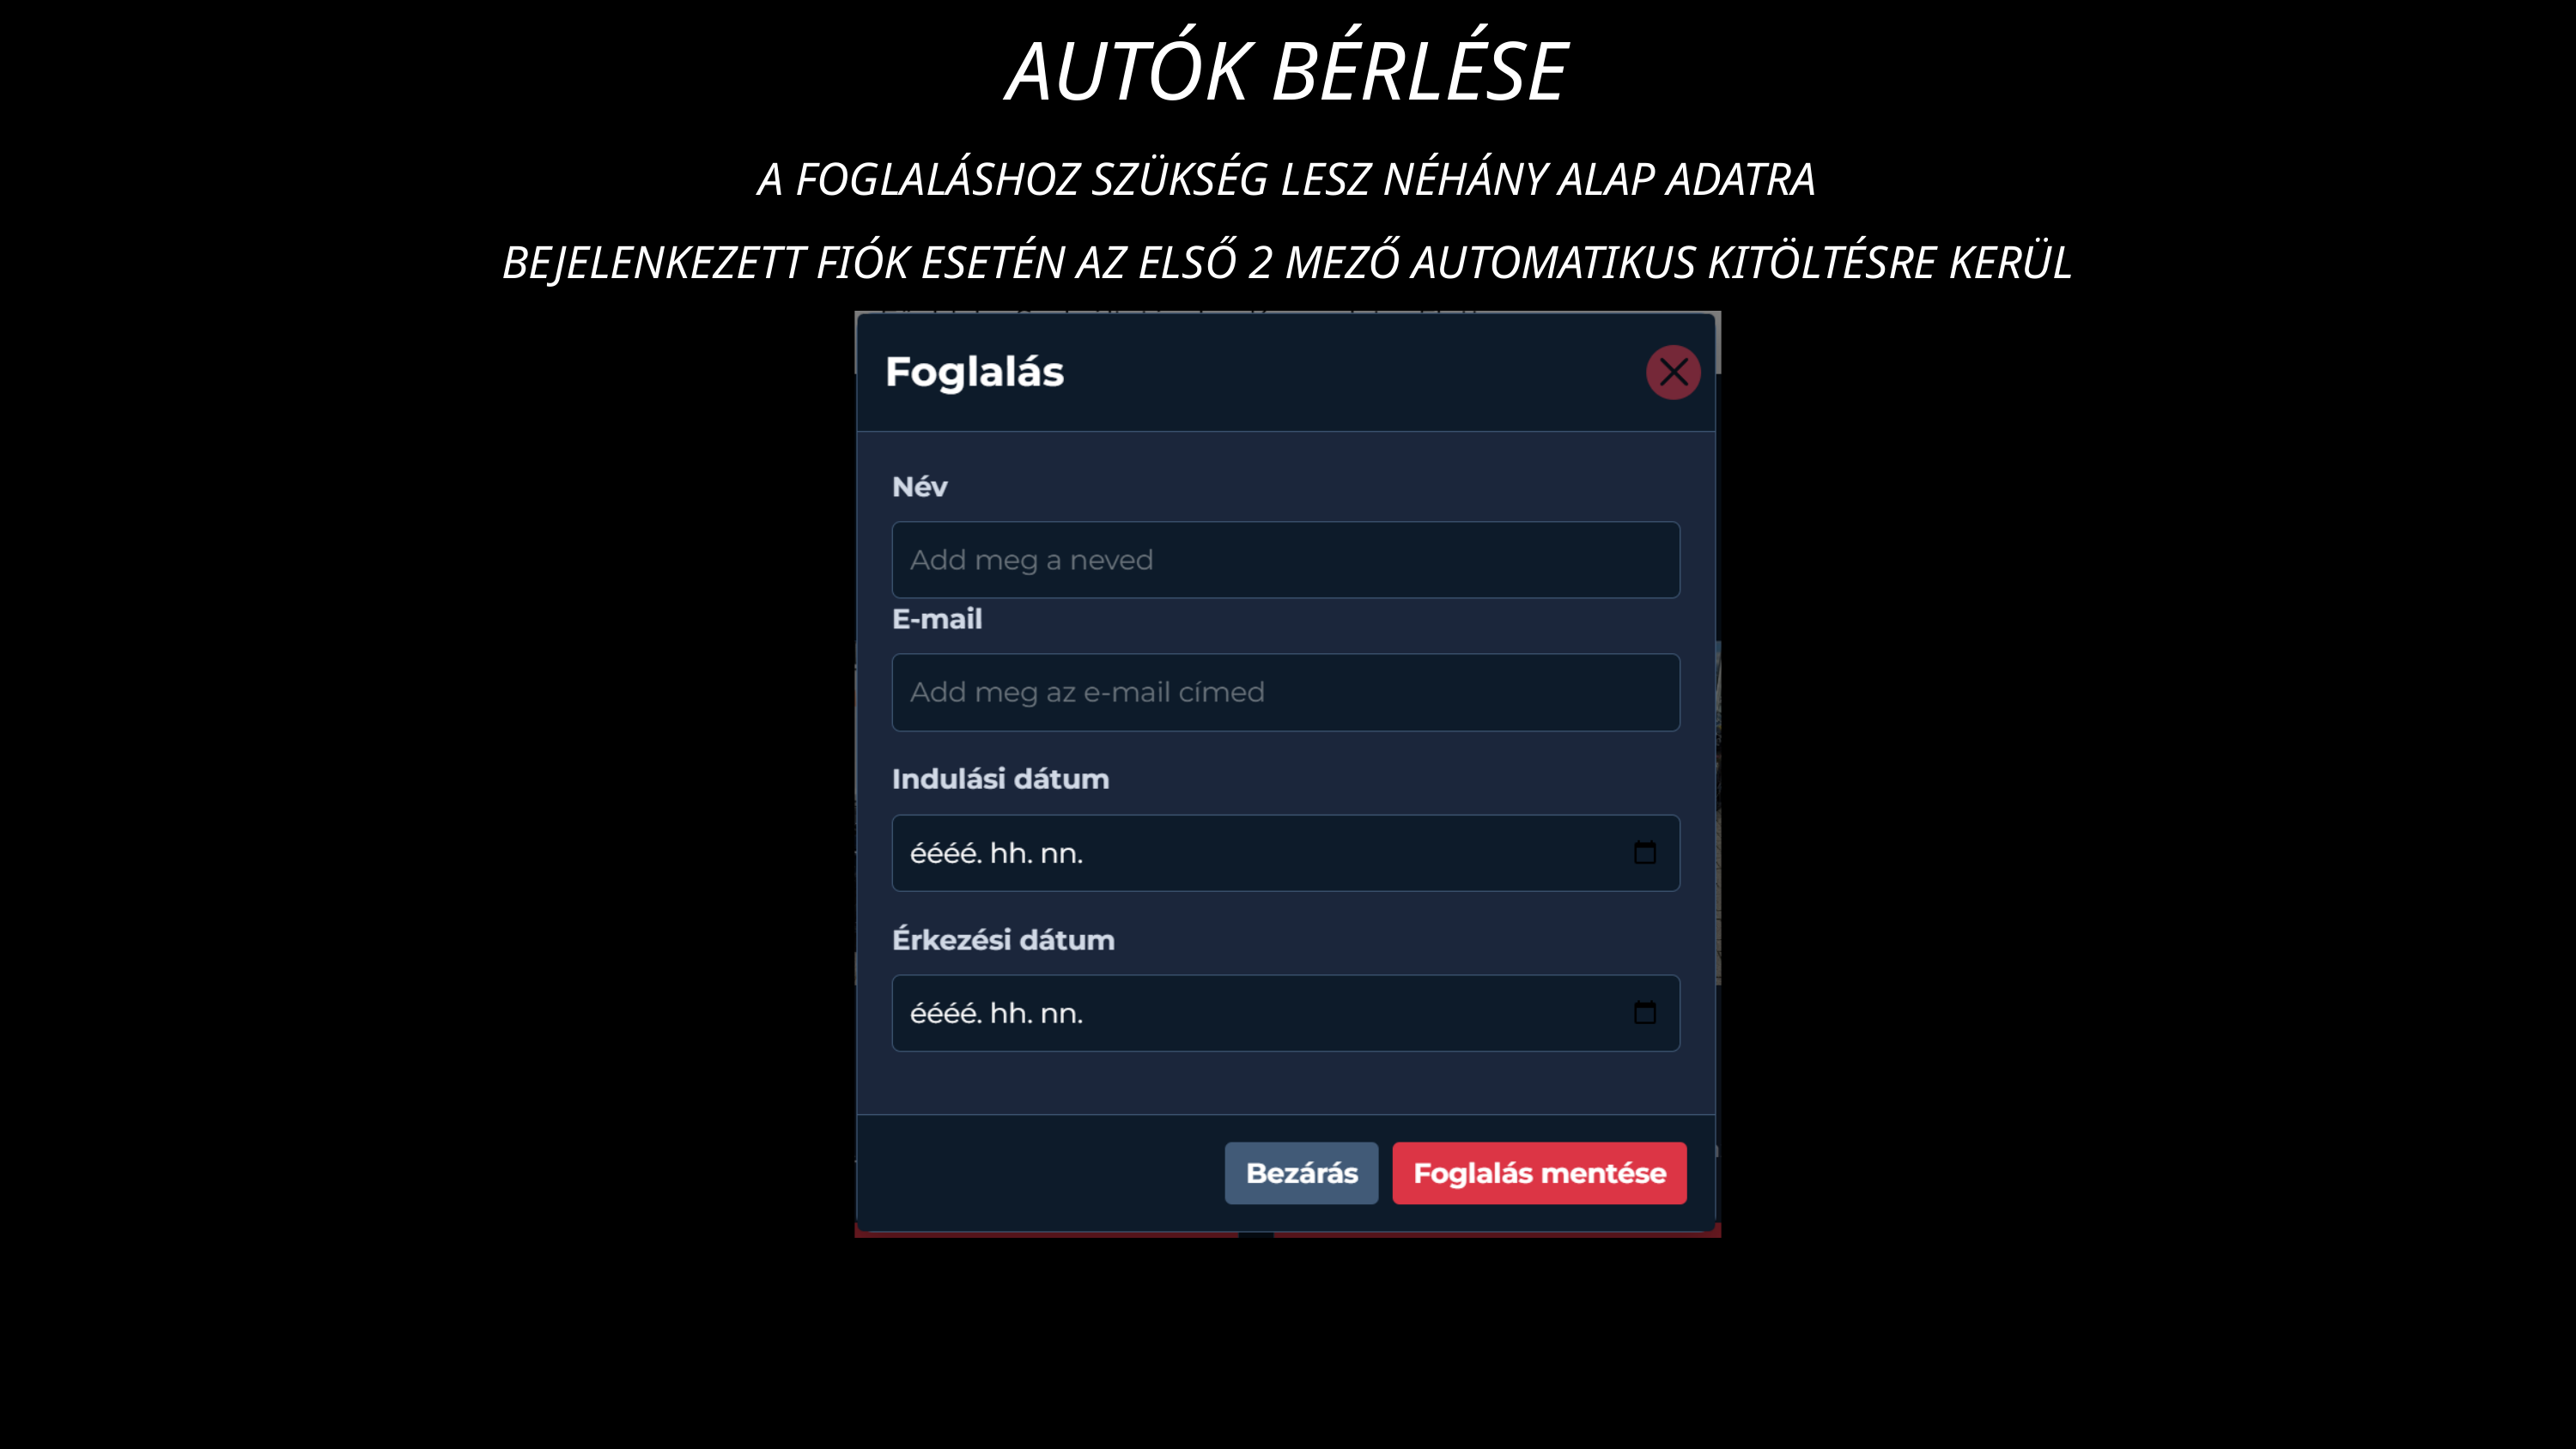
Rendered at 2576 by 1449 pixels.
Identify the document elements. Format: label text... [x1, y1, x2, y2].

text_box [854, 311, 1722, 1238]
text_box A FOGLALÁSHOZ SZÜKSÉG LESZ NÉHÁNY ALAP ADATRA [606, 141, 1970, 204]
text_box BEJELENKEZETT FIÓK ESETÉN AZ ELSŐ 2 MEZŐ AUTOMATIKUS KITÖLTÉSRE KERÜL [316, 225, 2260, 288]
text_box AUTÓK BÉRLÉSE [884, 3, 1691, 117]
